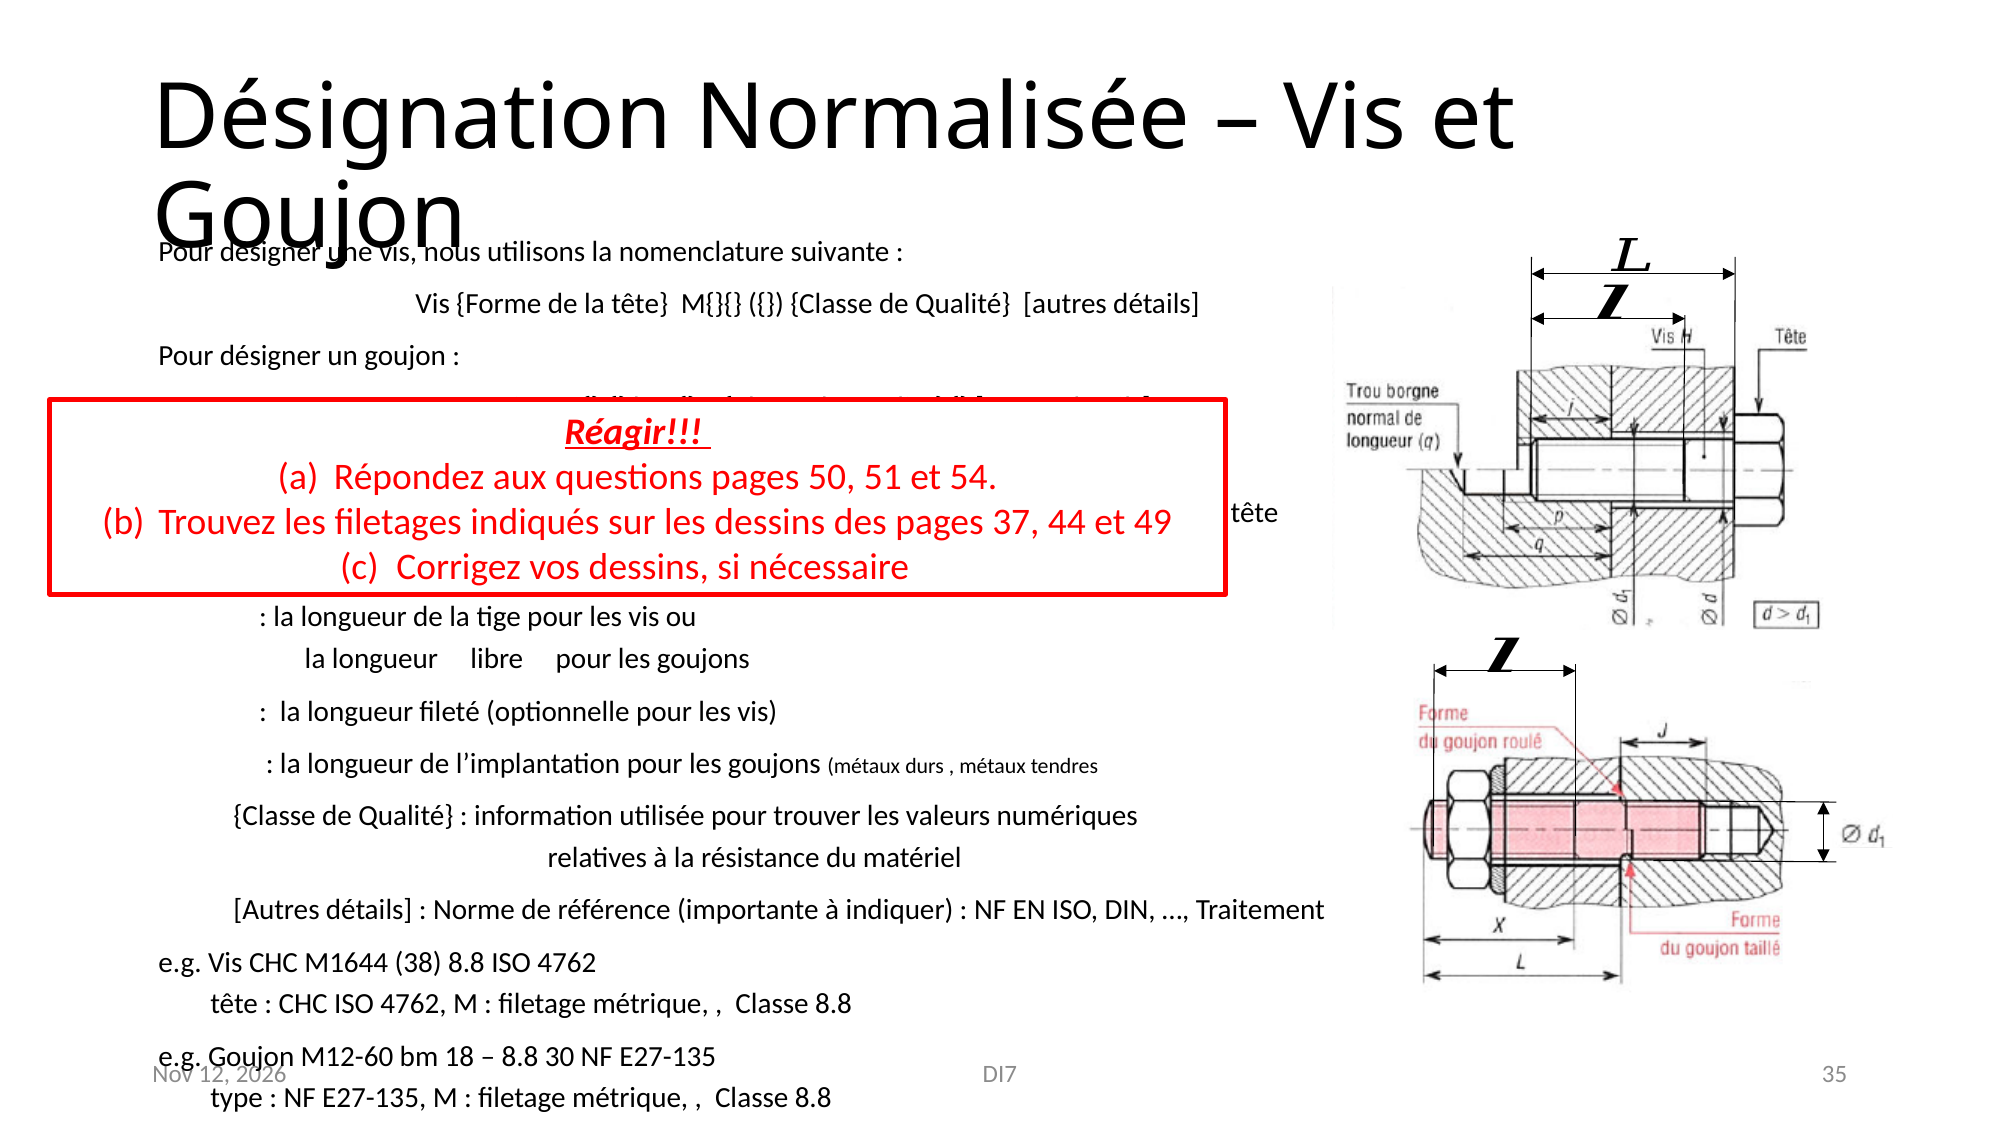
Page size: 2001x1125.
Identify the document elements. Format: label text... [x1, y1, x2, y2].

footer DI7 [662, 1042, 1338, 1103]
slide_number 35 [1412, 1042, 1863, 1103]
text_box Réagir!!! Répondez aux questions pages 50, 51 et 54. Trouvez les filetages indiqués sur les dessins des pages 37, 44 et 49 Corrigez vos dessins, si nécessaire [49, 399, 1226, 595]
picture [1832, 801, 1893, 861]
title Désignation Normalisée – Vis et Goujon [137, 59, 1863, 278]
slide_number Nov-18 [137, 1042, 588, 1103]
picture [1402, 681, 1812, 1002]
picture [1332, 286, 1824, 630]
